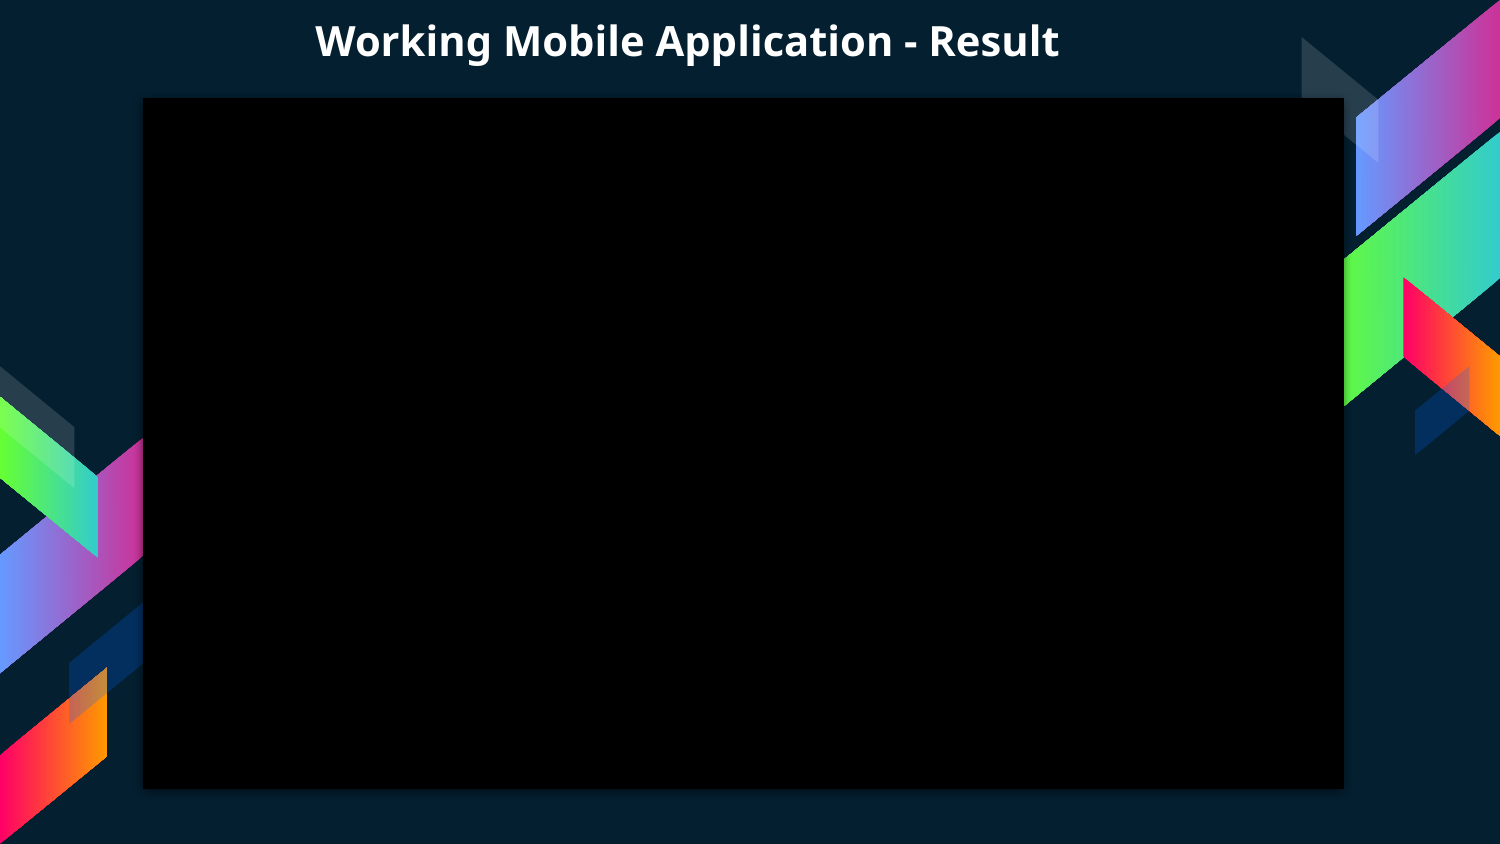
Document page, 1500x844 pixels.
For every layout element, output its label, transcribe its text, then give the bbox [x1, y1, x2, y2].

text_box Working Mobile Application - Result [300, 0, 1188, 80]
picture [143, 98, 1345, 790]
